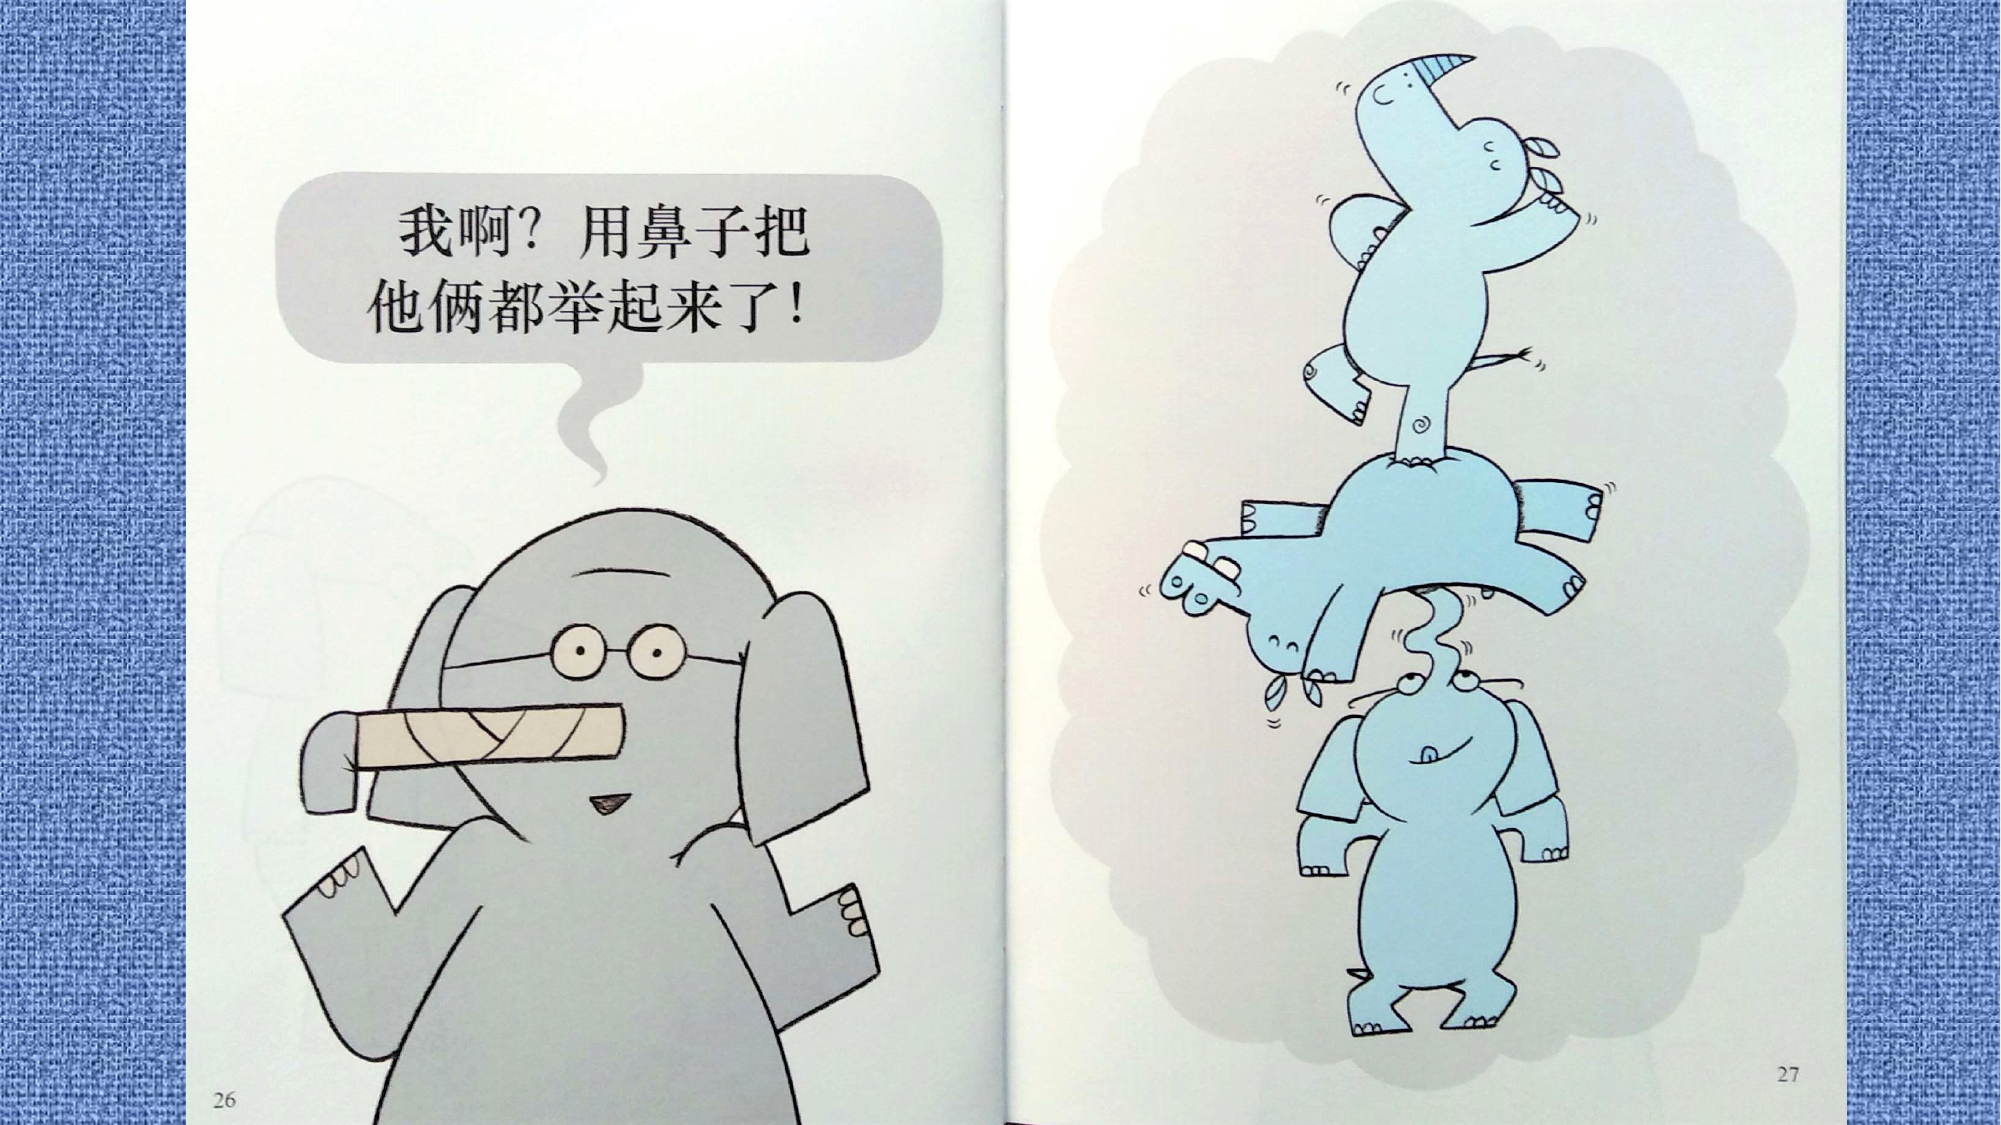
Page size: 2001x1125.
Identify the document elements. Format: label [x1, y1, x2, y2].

list [186, 0, 1847, 1125]
picture [0, 0, 186, 1125]
picture [1847, 0, 2001, 1125]
